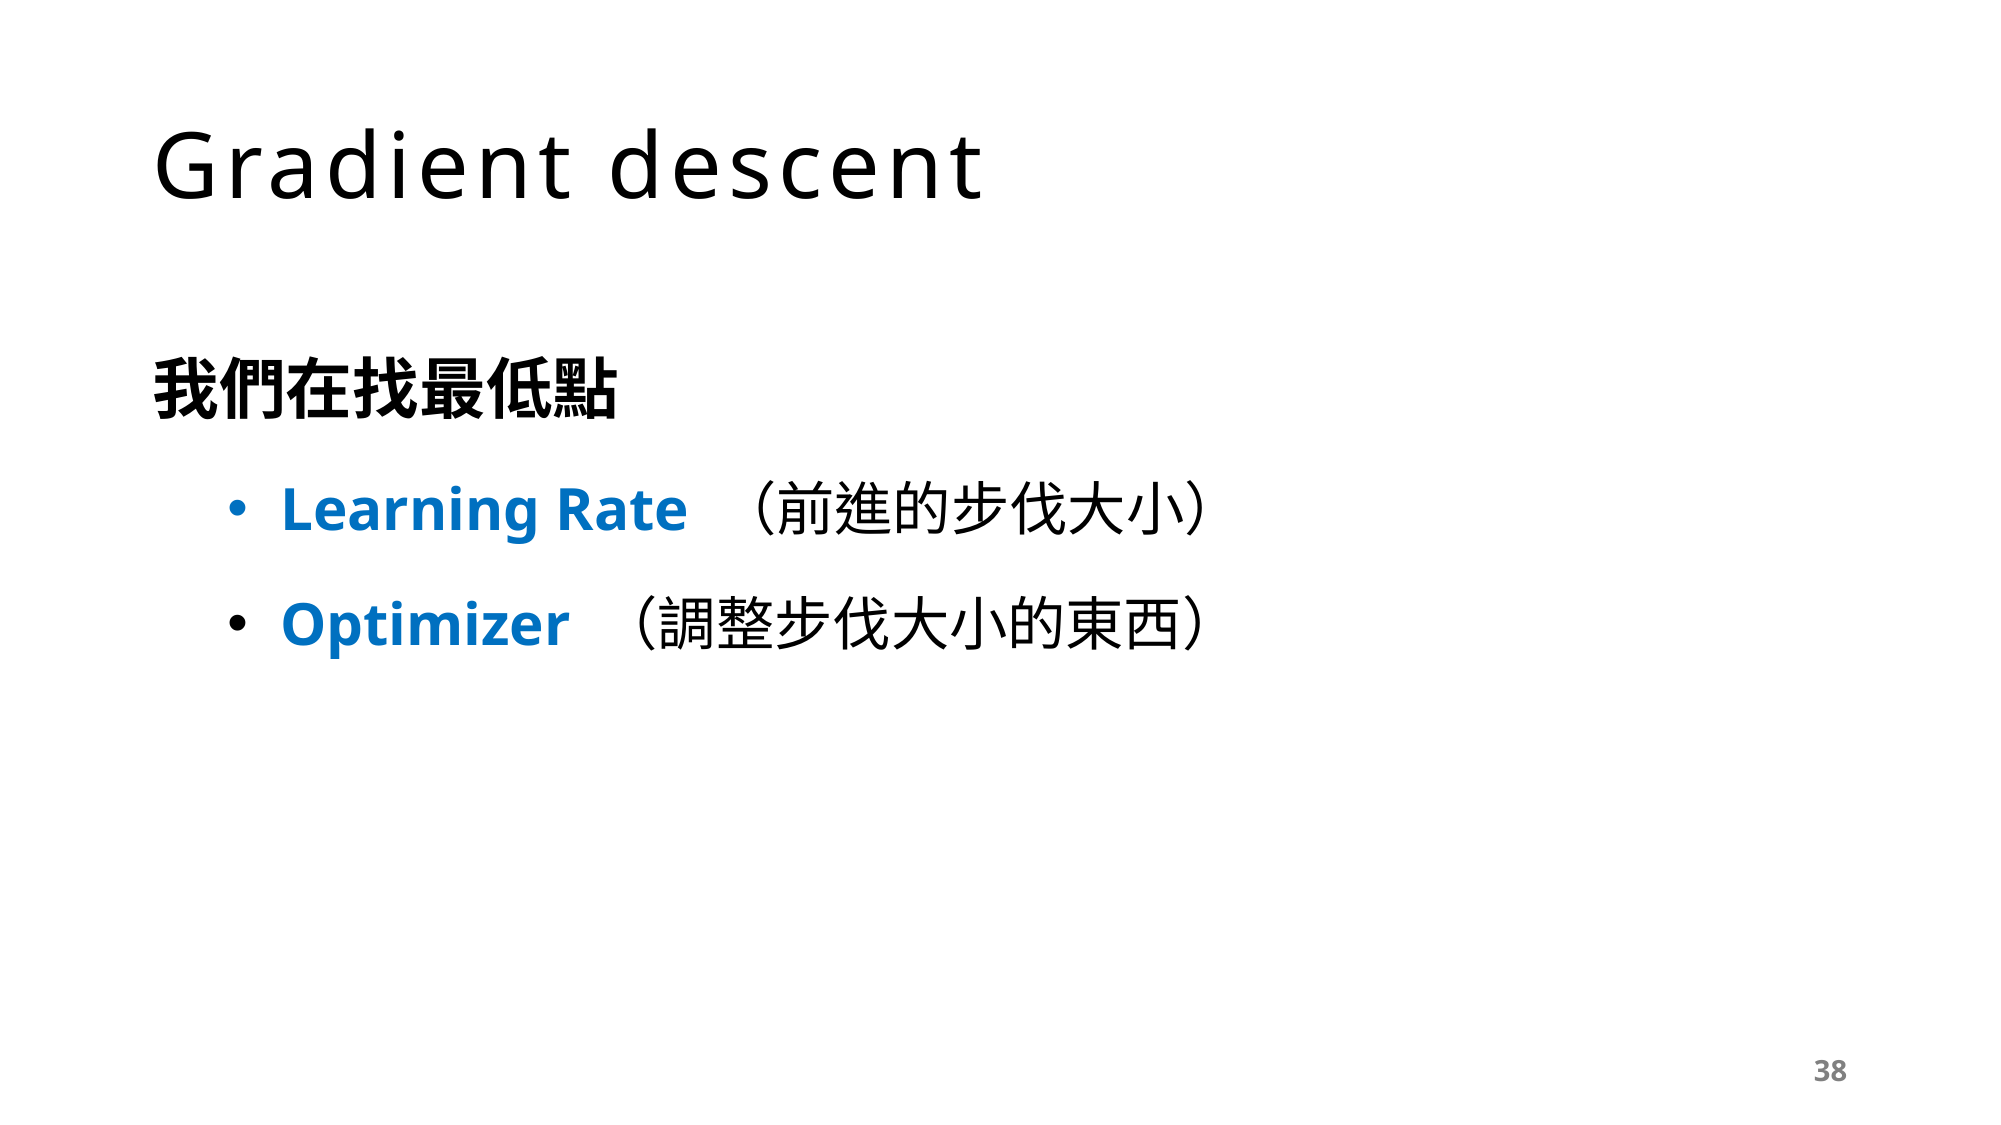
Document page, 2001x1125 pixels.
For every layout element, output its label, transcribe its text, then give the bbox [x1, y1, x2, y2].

title Gradient descent [137, 59, 1863, 278]
slide_number 38 [1412, 1042, 1863, 1103]
list 我們在找最低點 Learning Rate （前進的步伐大小） Optimizer （調整步伐大小的東西） [137, 299, 1863, 1014]
